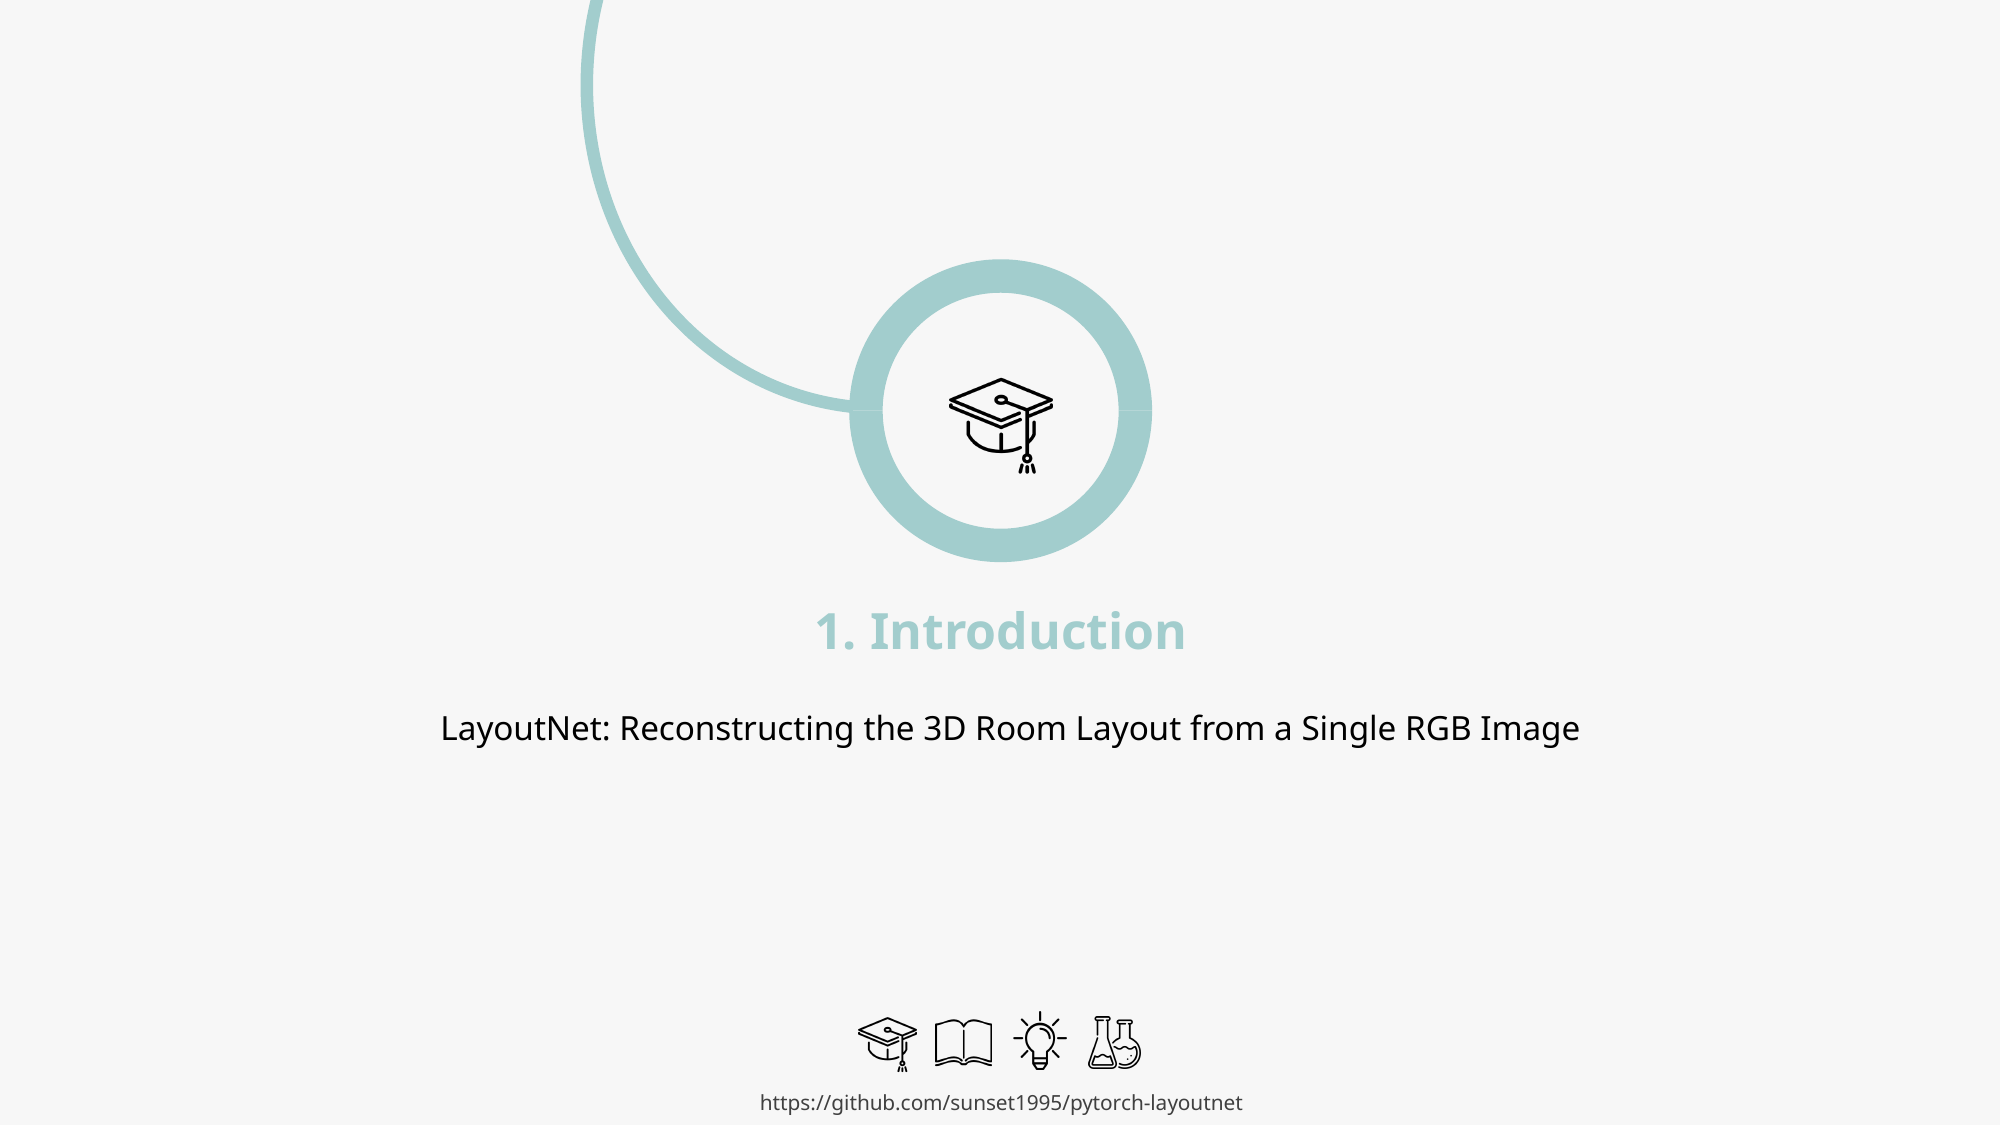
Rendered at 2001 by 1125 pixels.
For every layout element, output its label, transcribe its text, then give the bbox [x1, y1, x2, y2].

text_box [848, 412, 1154, 564]
picture [858, 1015, 917, 1074]
picture [949, 374, 1053, 477]
text_box 1. Introduction [693, 591, 1310, 667]
picture [1088, 1016, 1141, 1069]
text_box [586, 0, 888, 408]
picture [1011, 1011, 1069, 1070]
text_box LayoutNet: Reconstructing the 3D Room Layout from a Single RGB Image [393, 699, 1630, 755]
picture [935, 1014, 992, 1071]
text_box [848, 258, 1154, 412]
text_box https://github.com/sunset1995/pytorch-layoutnet [735, 1082, 1268, 1123]
